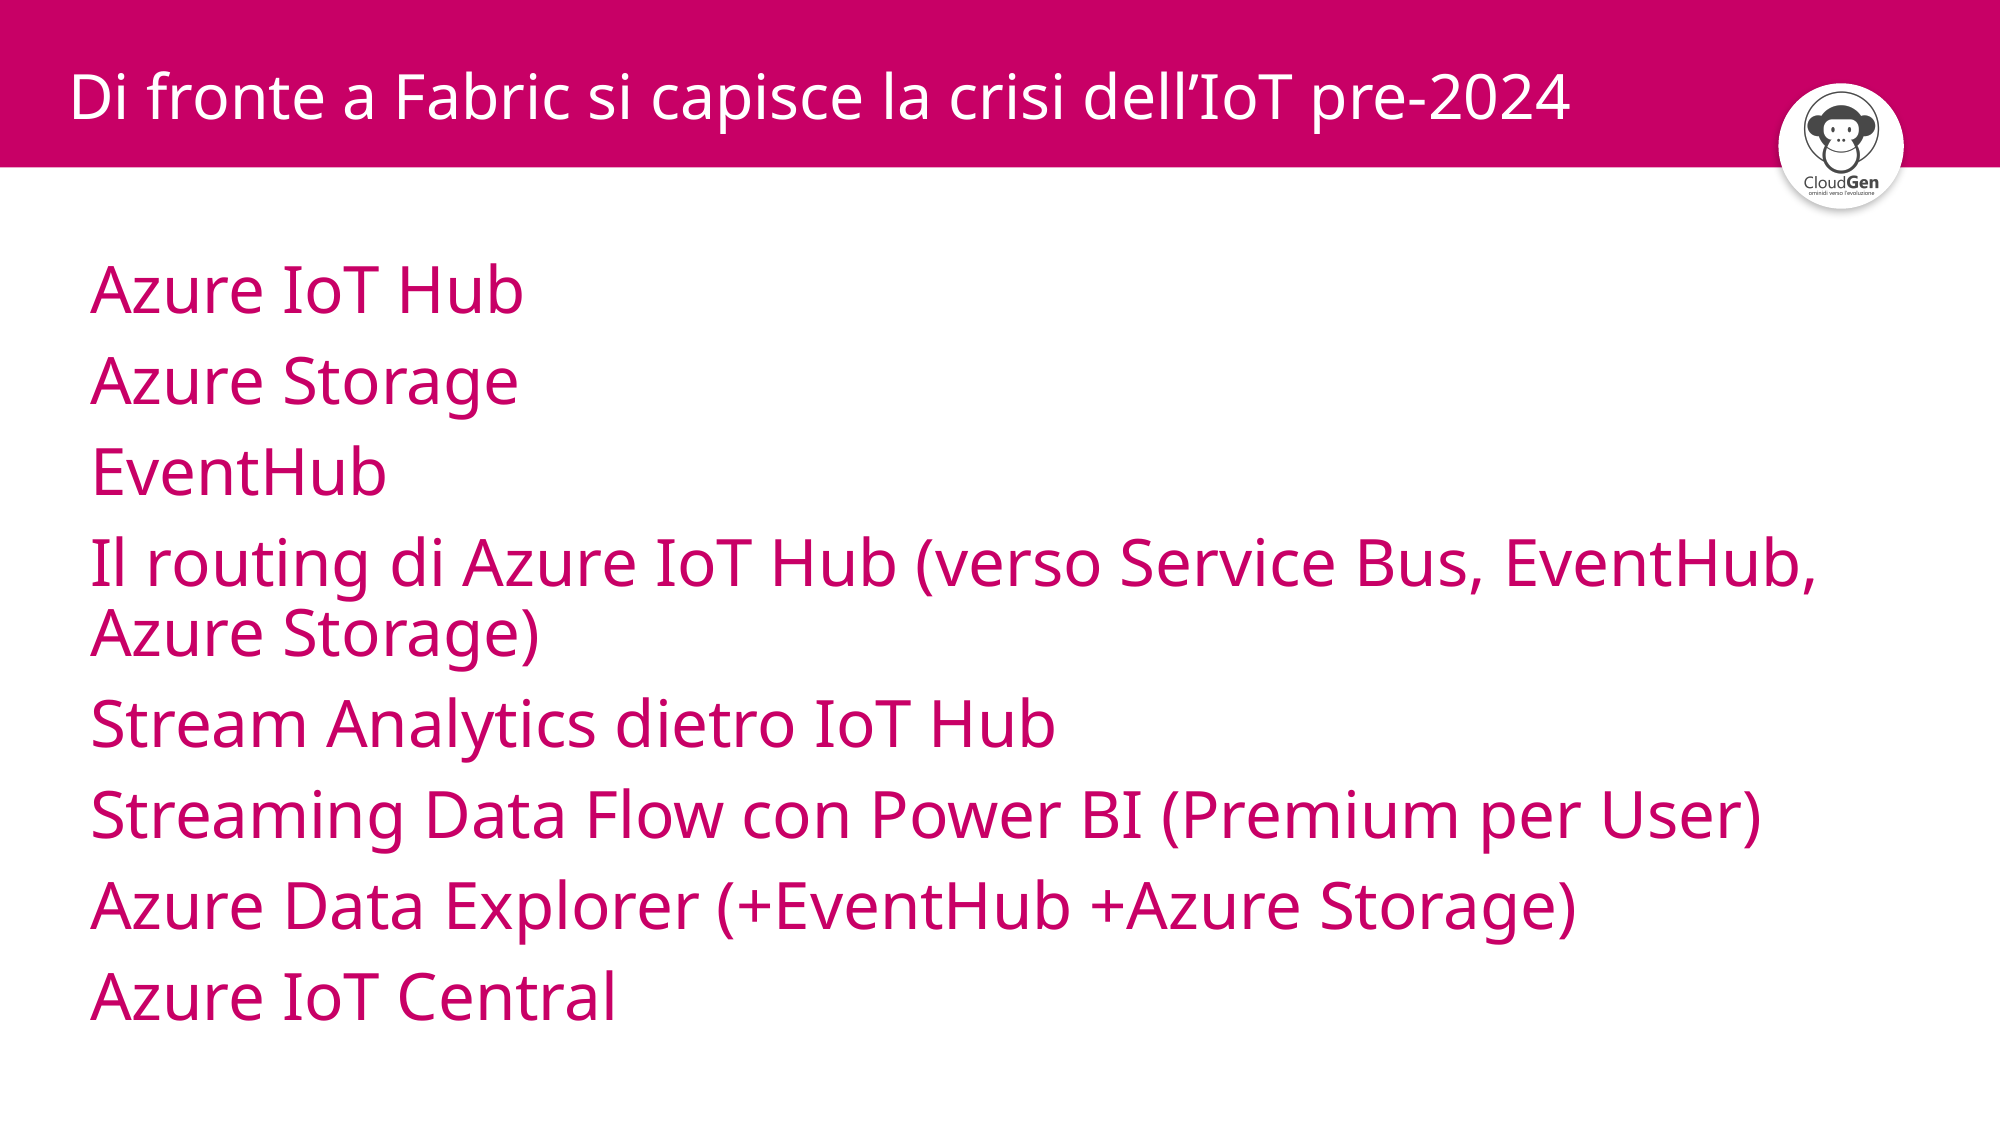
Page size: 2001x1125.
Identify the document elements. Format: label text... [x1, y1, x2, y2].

picture [1785, 86, 1897, 197]
list Azure IoT Hub Azure Storage EventHub Il routing di Azure IoT Hub (verso Service Bus, EventHub, Azure Storage) Stream Analytics dietro IoT Hub Streaming Data Flow con Power BI (Premium per User) Azure Data Explorer (+EventHub +Azure Storage) Azure IoT Central [75, 249, 1965, 1046]
title Di fronte a Fabric si capisce la crisi dell’IoT pre-2024 [53, 36, 1863, 163]
